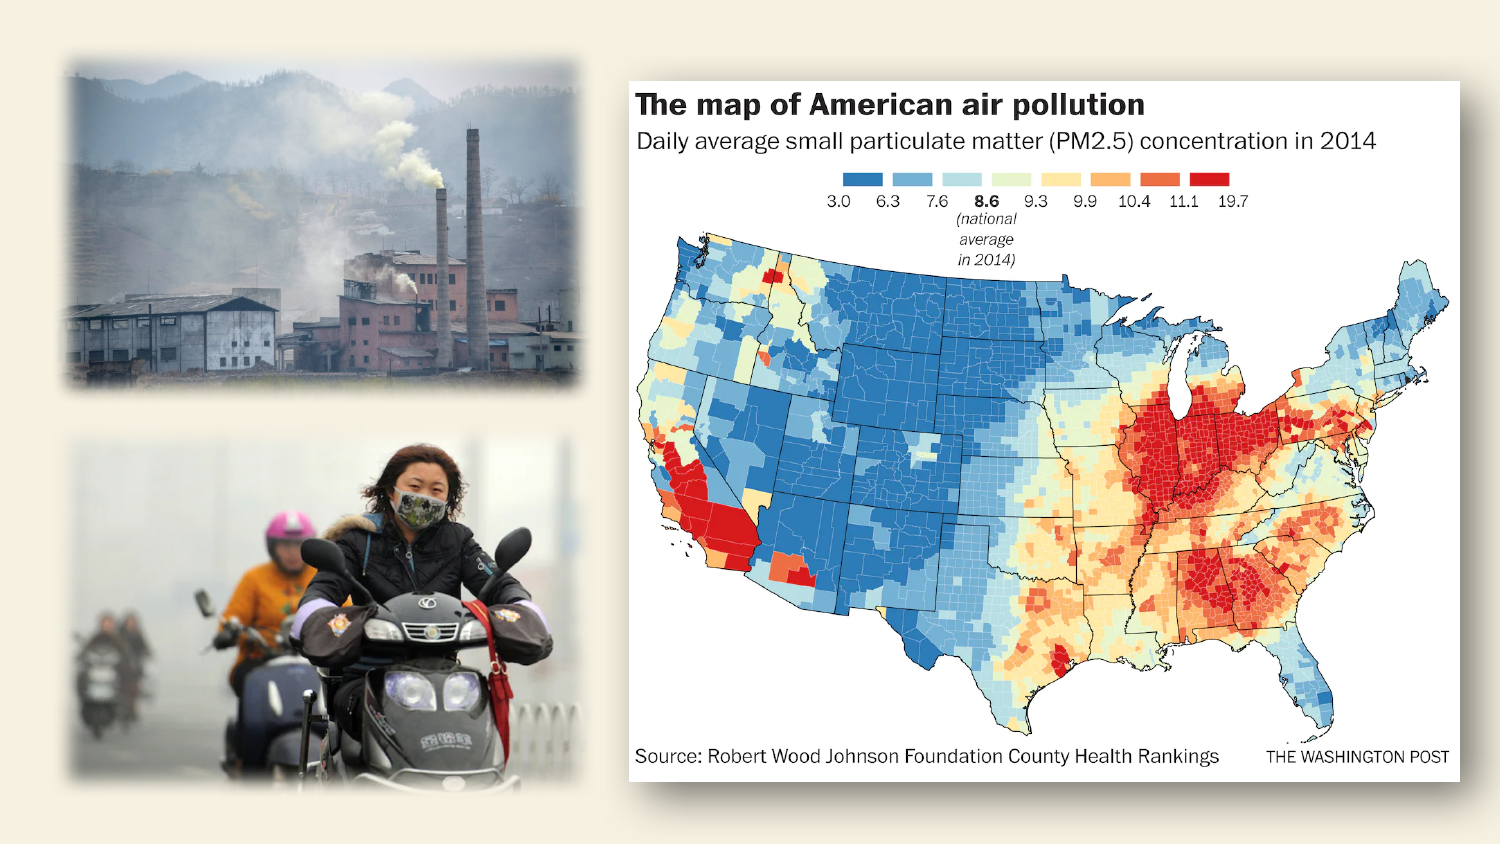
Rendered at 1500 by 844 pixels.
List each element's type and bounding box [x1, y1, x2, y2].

picture [629, 81, 1461, 782]
picture [51, 42, 596, 405]
picture [51, 421, 596, 798]
